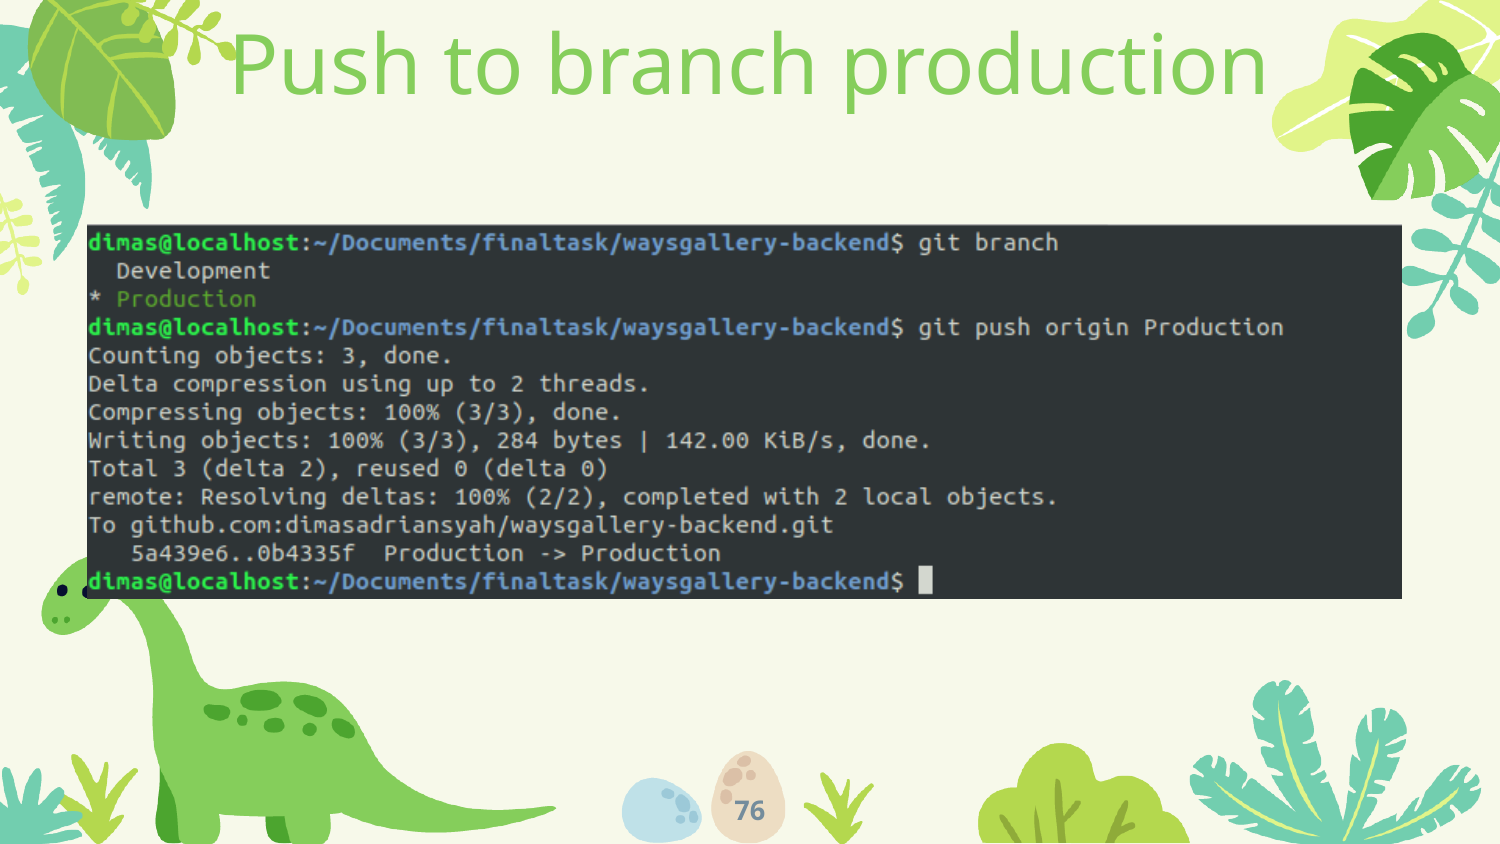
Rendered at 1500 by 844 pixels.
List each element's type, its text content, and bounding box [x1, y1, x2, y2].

title Push to branch production [0, 0, 1500, 113]
slide_number ‹#› [705, 779, 795, 844]
picture [0, 113, 1500, 844]
